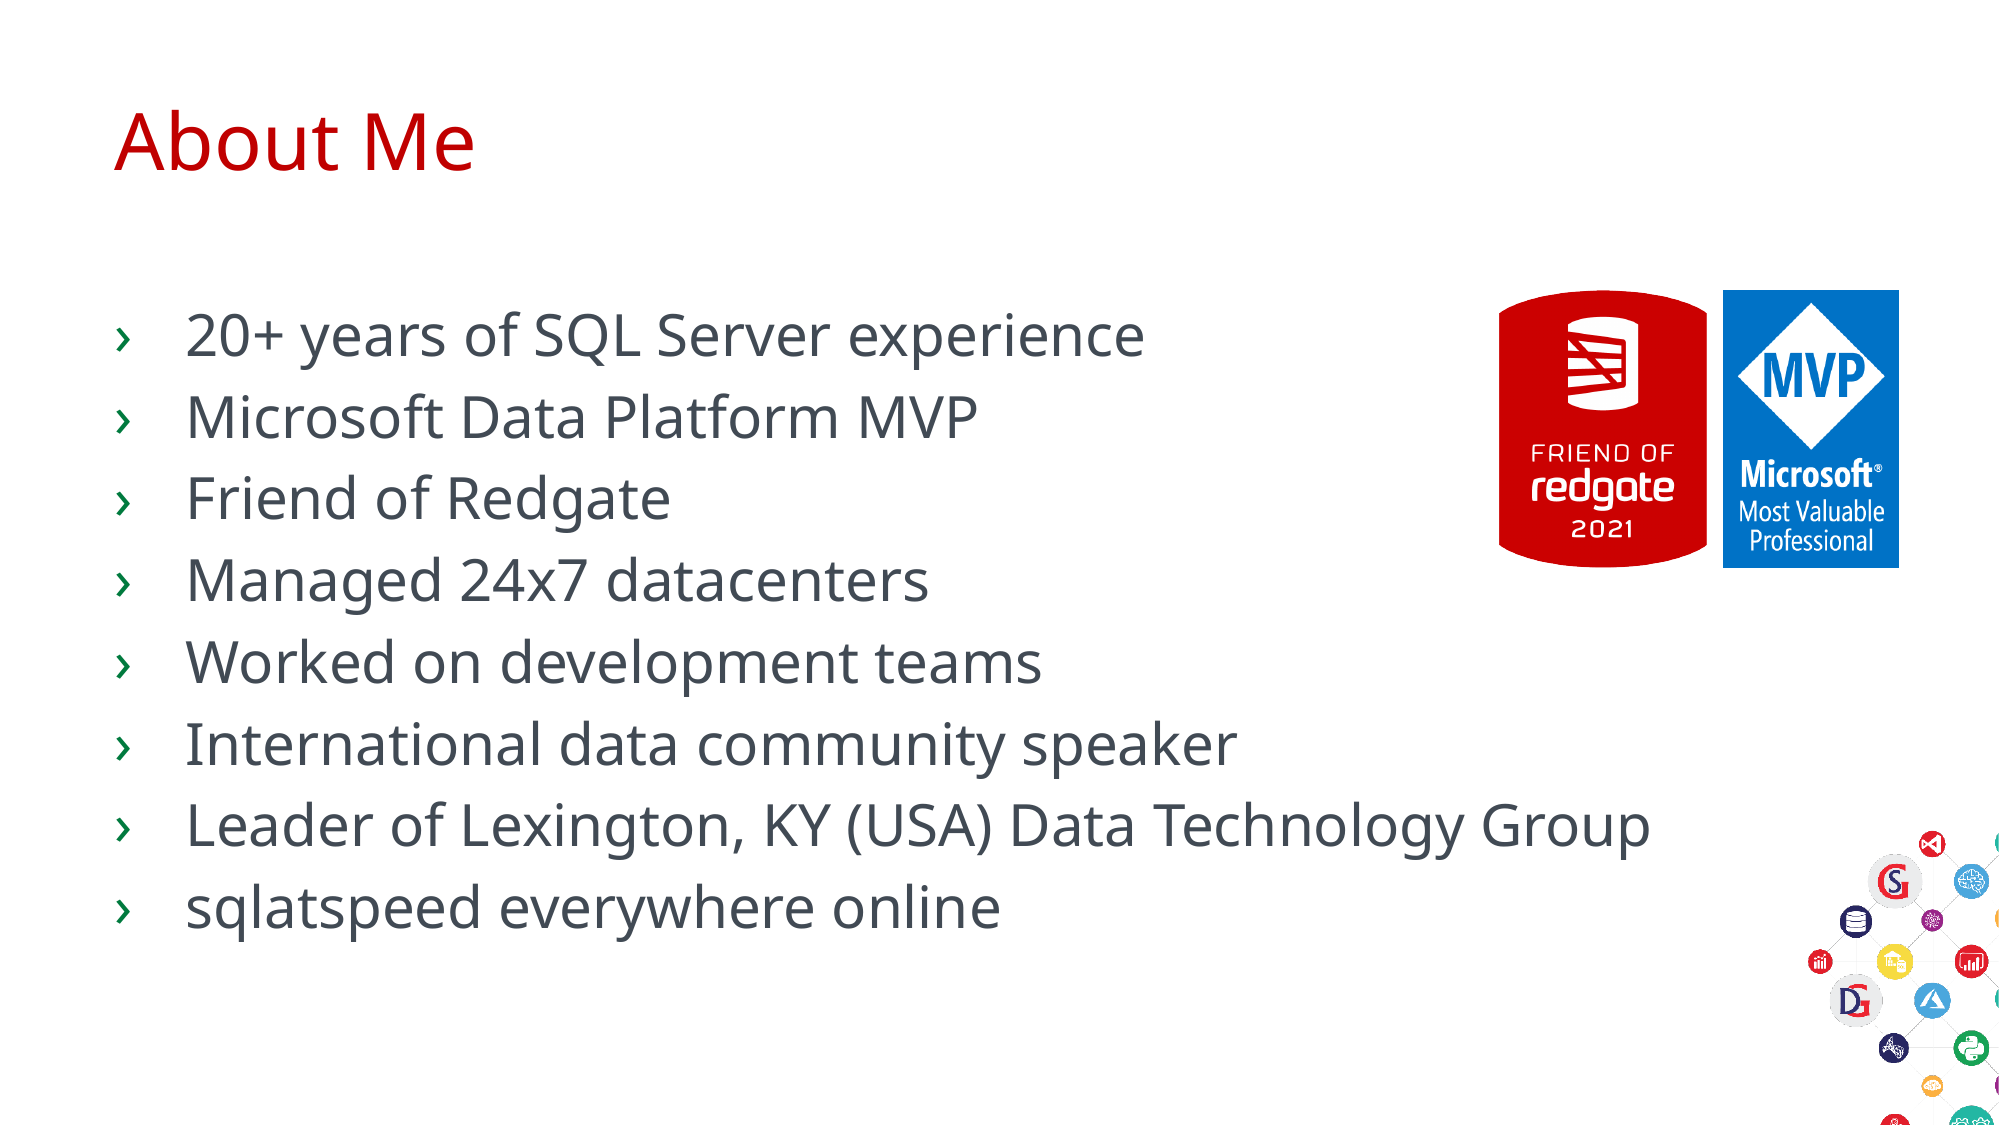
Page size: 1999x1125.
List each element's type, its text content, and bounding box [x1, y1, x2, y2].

picture [1802, 822, 1999, 1125]
picture [1723, 290, 1899, 568]
list 20+ years of SQL Server experience Microsoft Data Platform MVP Friend of Redgate Managed 24x7 datacenters Worked on development teams International data community speaker Leader of Lexington, KY (USA) Data Technology Group sqlatspeed everywhere online [99, 290, 1899, 1005]
title About Me [99, 45, 1905, 233]
picture [1499, 290, 1708, 568]
